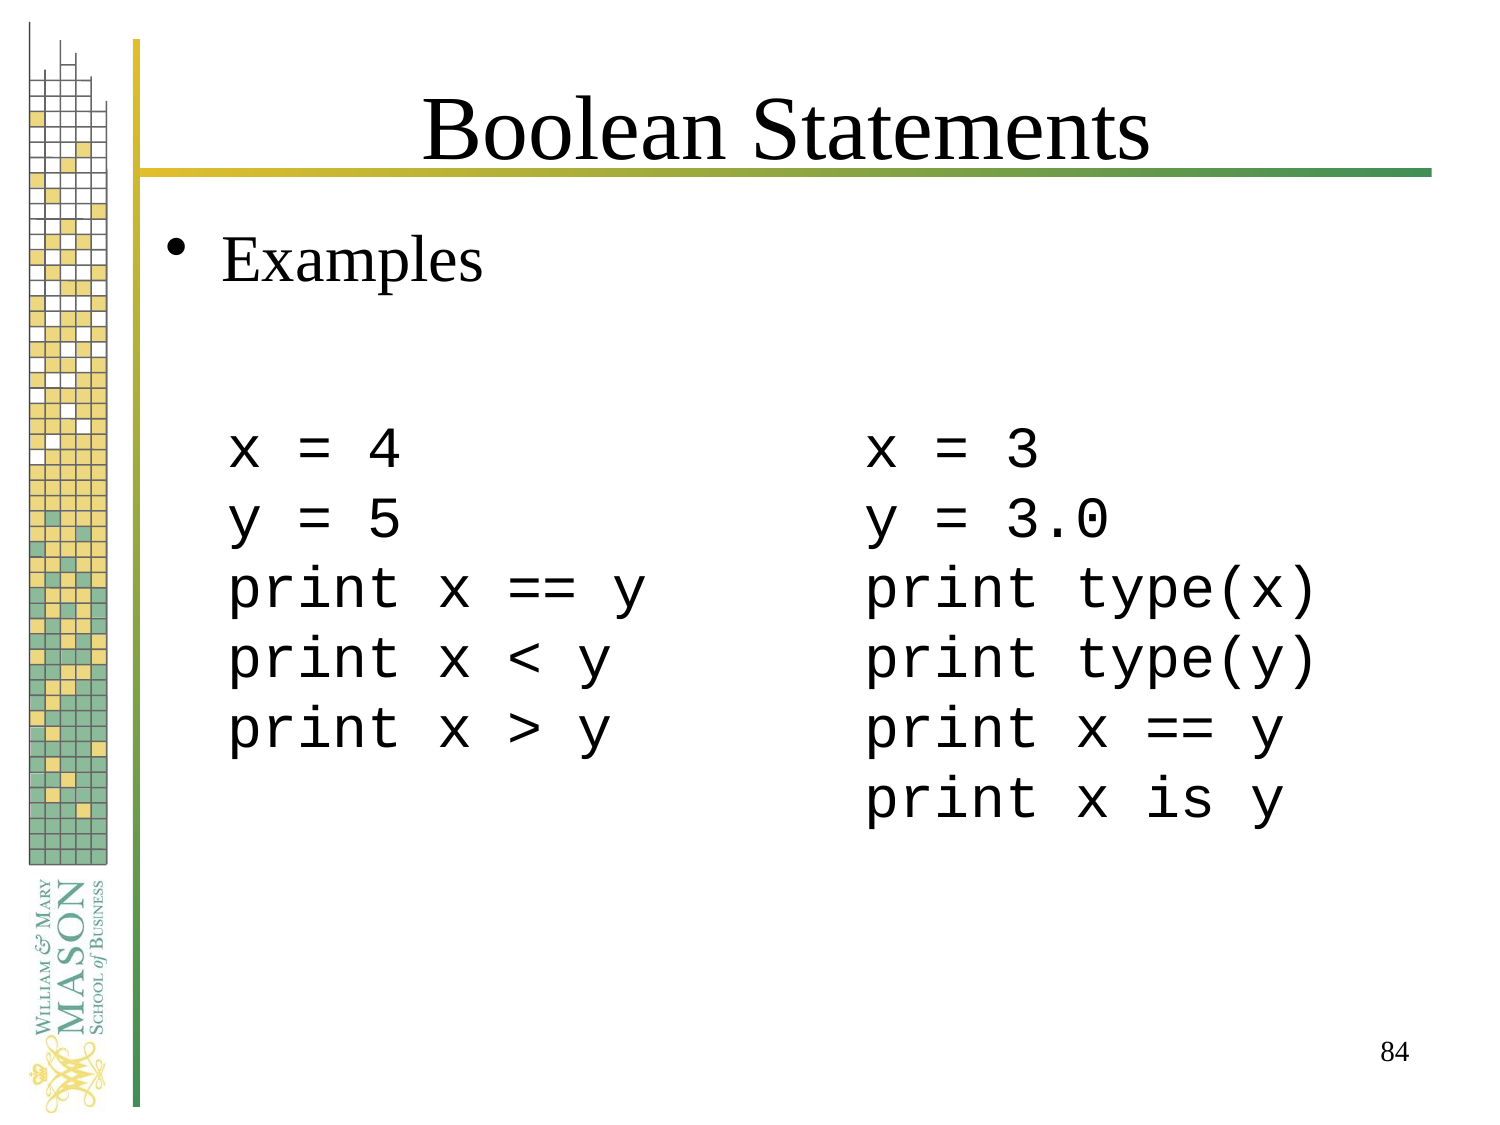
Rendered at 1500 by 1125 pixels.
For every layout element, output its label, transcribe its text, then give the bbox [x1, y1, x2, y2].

slide_number 84 [1048, 1024, 1426, 1103]
text_box x = 3 y = 3.0 print type(x) print type(y) print x == y print x is y [850, 401, 1336, 837]
list Examples [150, 207, 1425, 975]
title Boolean Statements [150, 45, 1425, 200]
slide_number 65 [29, 879, 107, 1113]
text_box x = 4 y = 5 print x == y print x < y print x > y [212, 401, 663, 767]
